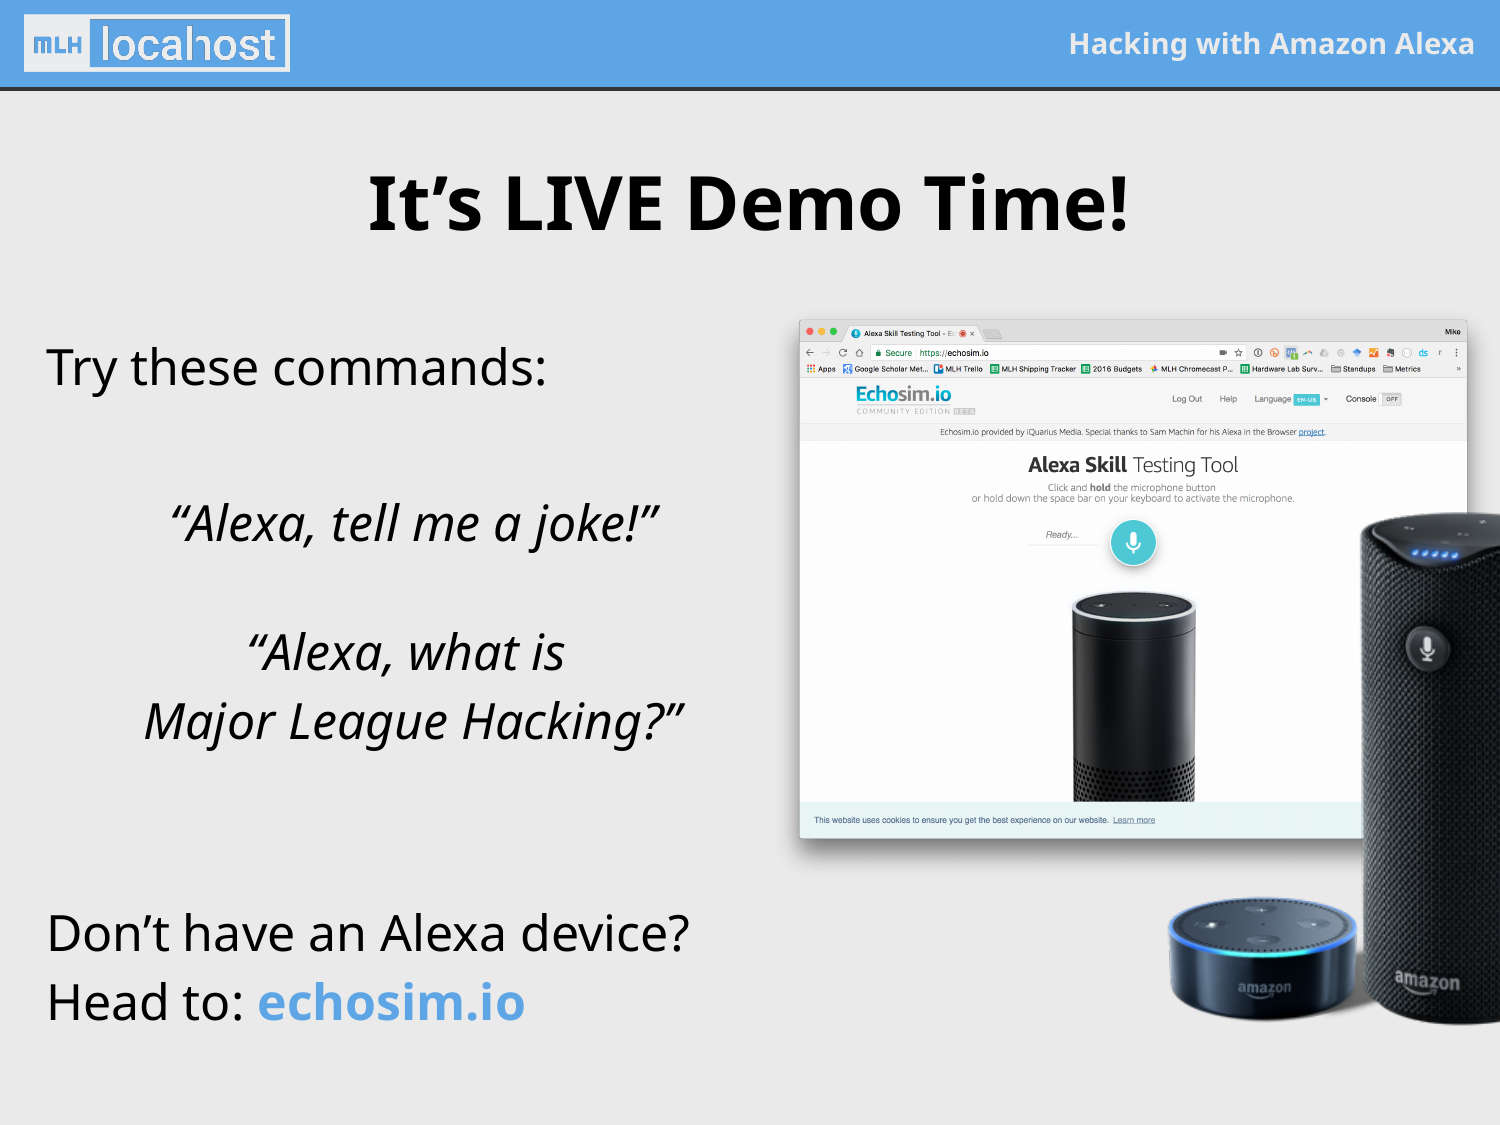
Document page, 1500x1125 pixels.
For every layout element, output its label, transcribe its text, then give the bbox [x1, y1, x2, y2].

text_box Try these commands: [30, 311, 761, 422]
picture [766, 301, 1500, 1035]
title It’s LIVE Demo Time! [147, 106, 1352, 295]
picture [24, 14, 290, 72]
text_box “Alexa, tell me a joke!” “Alexa, what is Major League Hacking?” [36, 421, 761, 811]
text_box Don’t have an Alexa device? Head to: echosim.io [30, 877, 1054, 1040]
